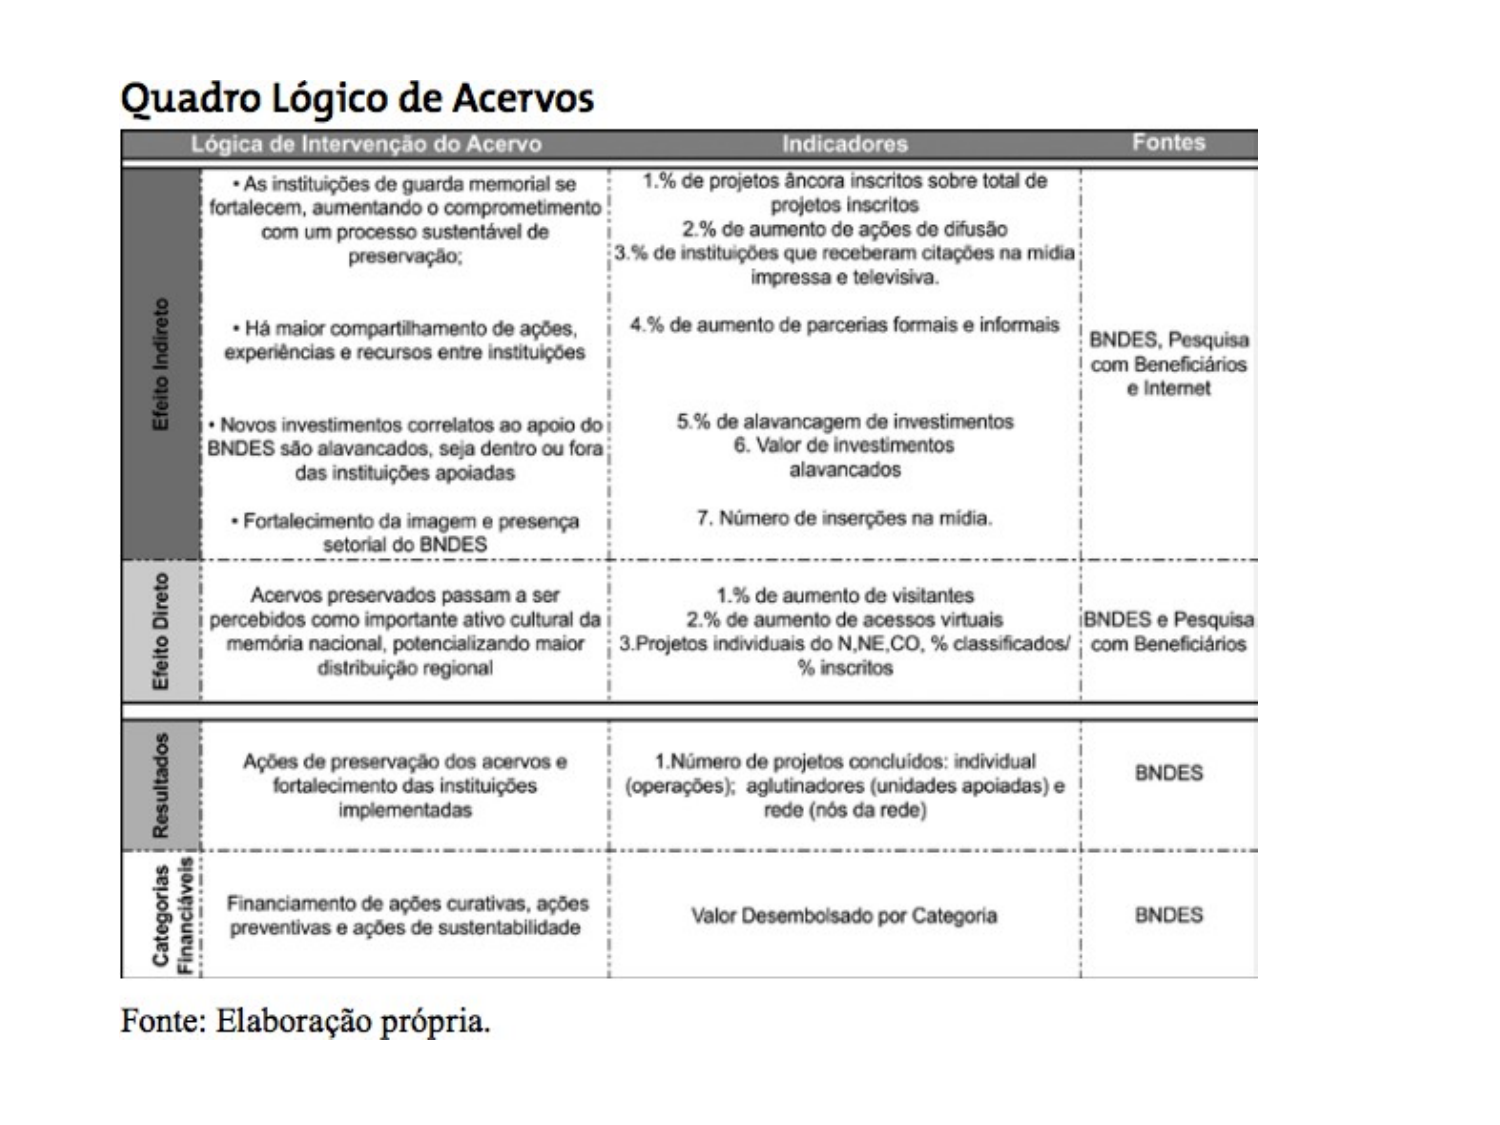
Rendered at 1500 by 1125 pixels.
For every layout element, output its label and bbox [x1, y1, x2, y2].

text_box [119, 80, 1258, 1040]
